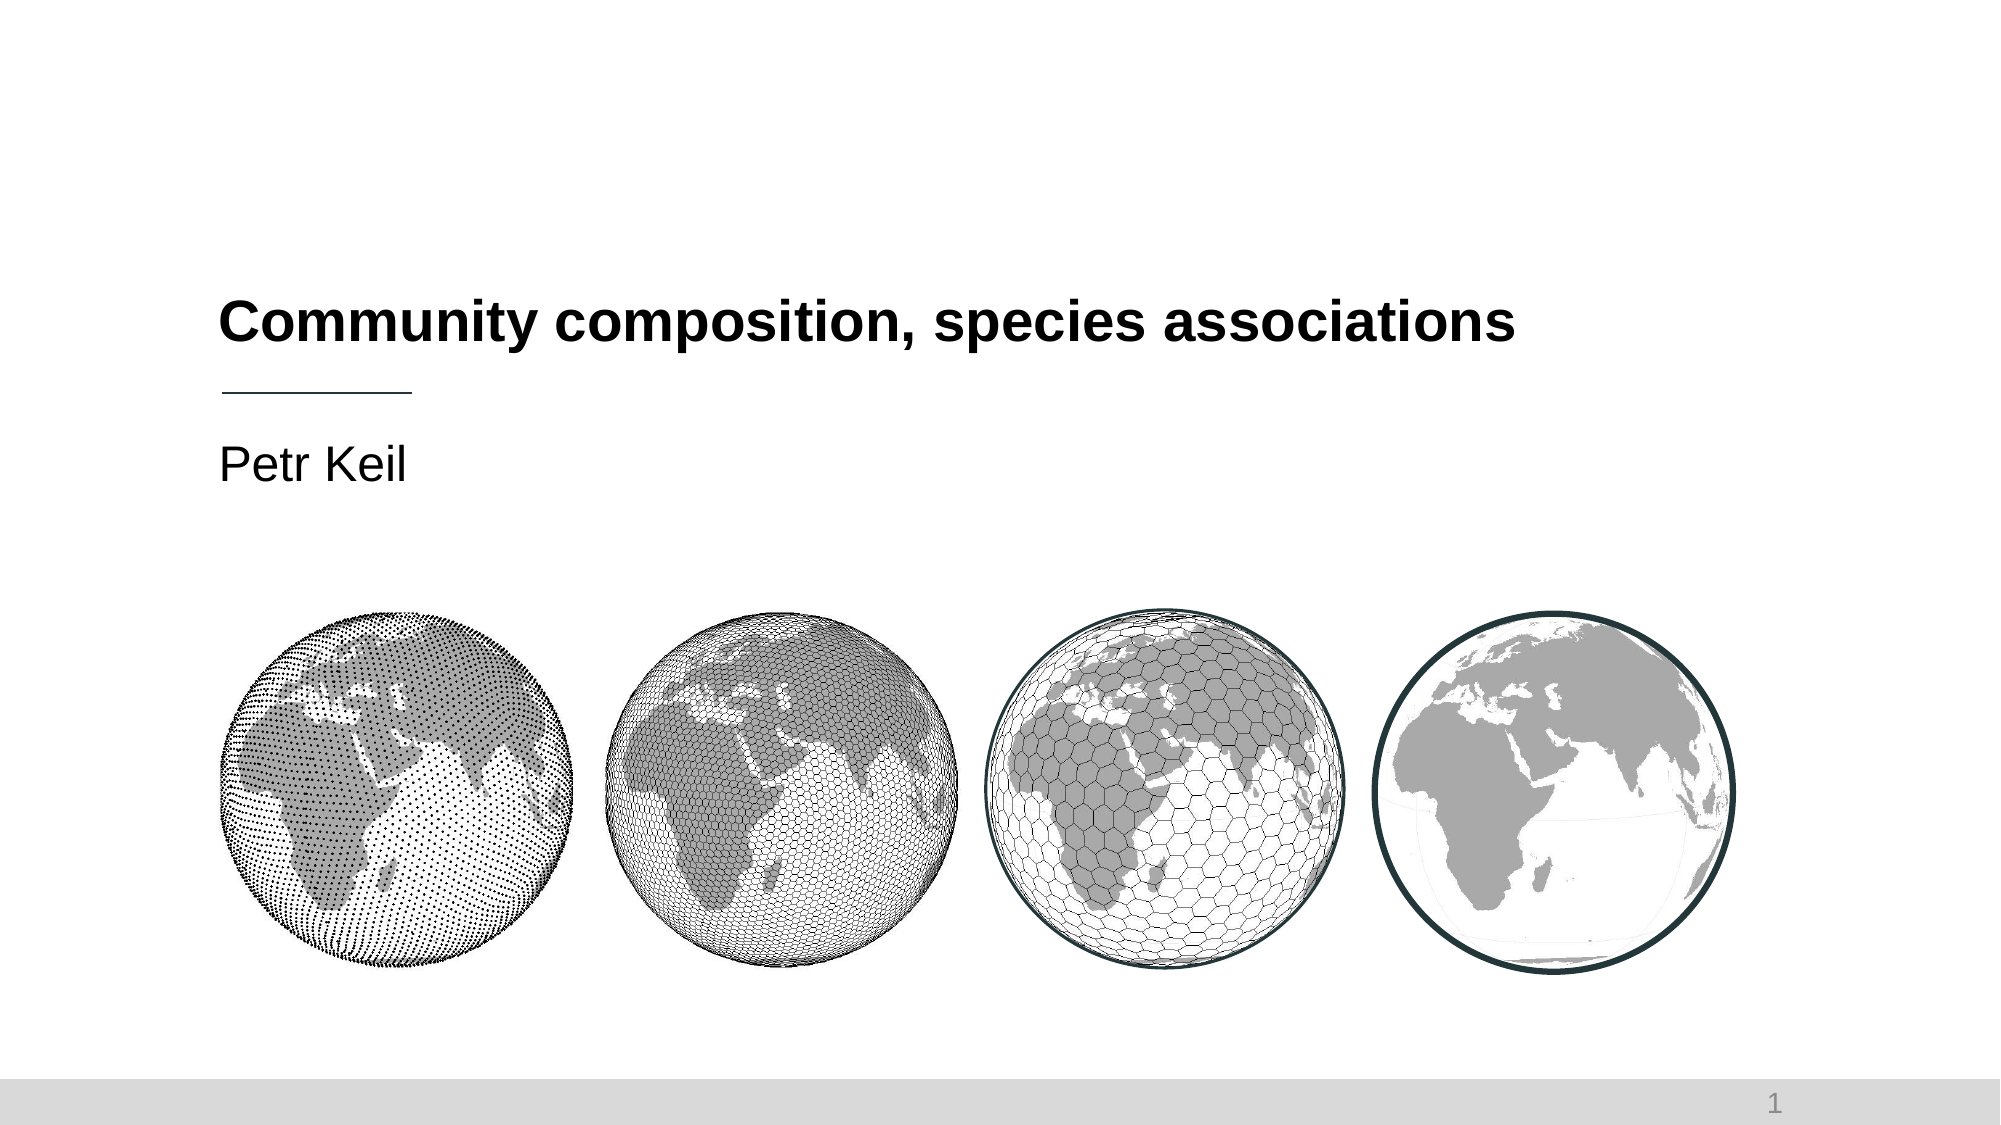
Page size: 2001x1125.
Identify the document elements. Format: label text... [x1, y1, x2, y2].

title Community composition, species associations [203, 62, 1733, 362]
footer [0, 1079, 1550, 1125]
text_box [182, 585, 1733, 1017]
slide_number 1 [1550, 1079, 2000, 1125]
subtitle Petr Keil [203, 431, 570, 505]
